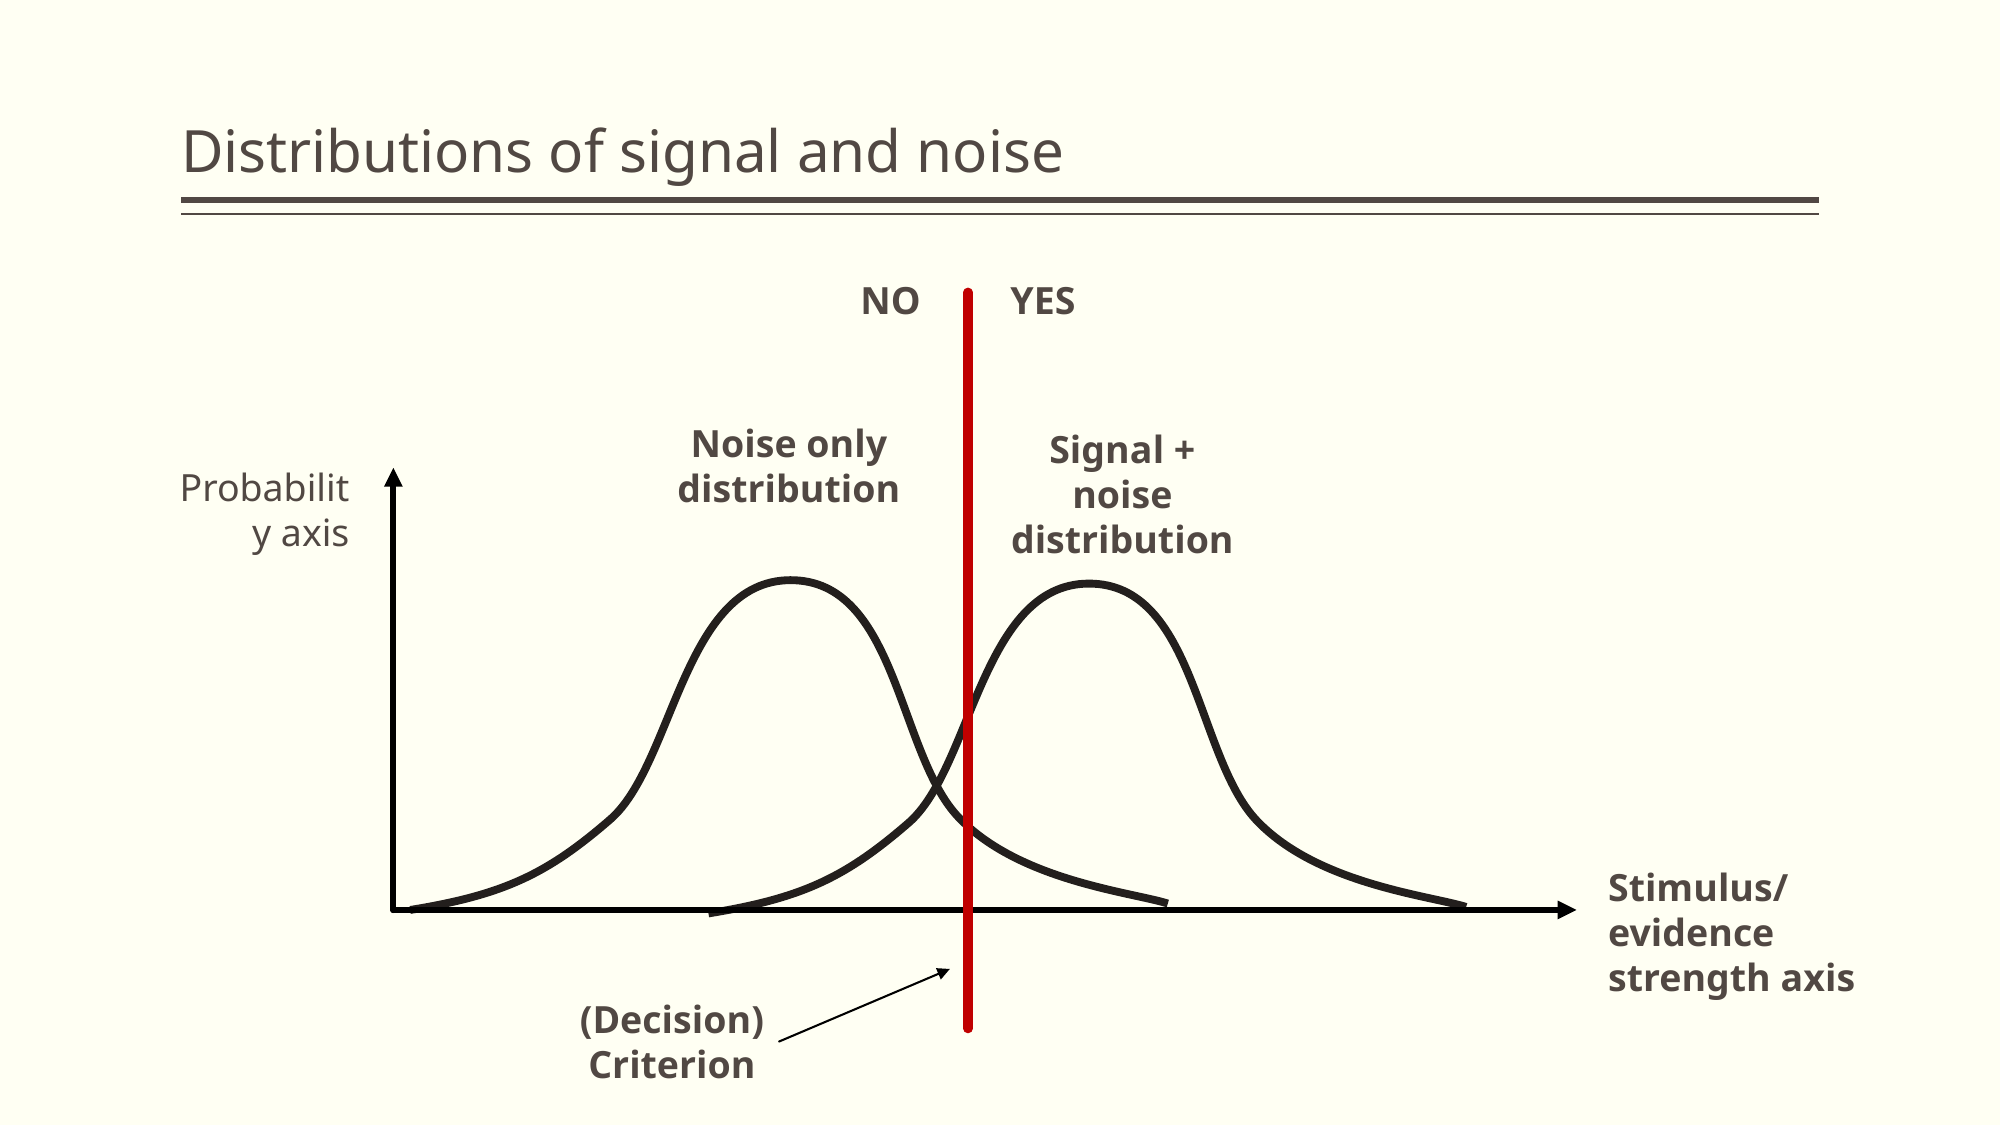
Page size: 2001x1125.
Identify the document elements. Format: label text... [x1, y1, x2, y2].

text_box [779, 968, 950, 1043]
text_box Signal + noise distribution [984, 418, 1261, 569]
text_box [722, 718, 963, 907]
text_box (Decision) Criterion [564, 989, 780, 1094]
text_box Noise only distribution [651, 412, 927, 518]
text_box [973, 579, 1468, 907]
text_box Stimulus/evidence strength axis [1593, 856, 1955, 1006]
title Distributions of signal and noise [181, 12, 1819, 193]
text_box NO YES [830, 269, 1106, 330]
text_box [409, 576, 937, 907]
text_box Probability axis [151, 456, 365, 561]
